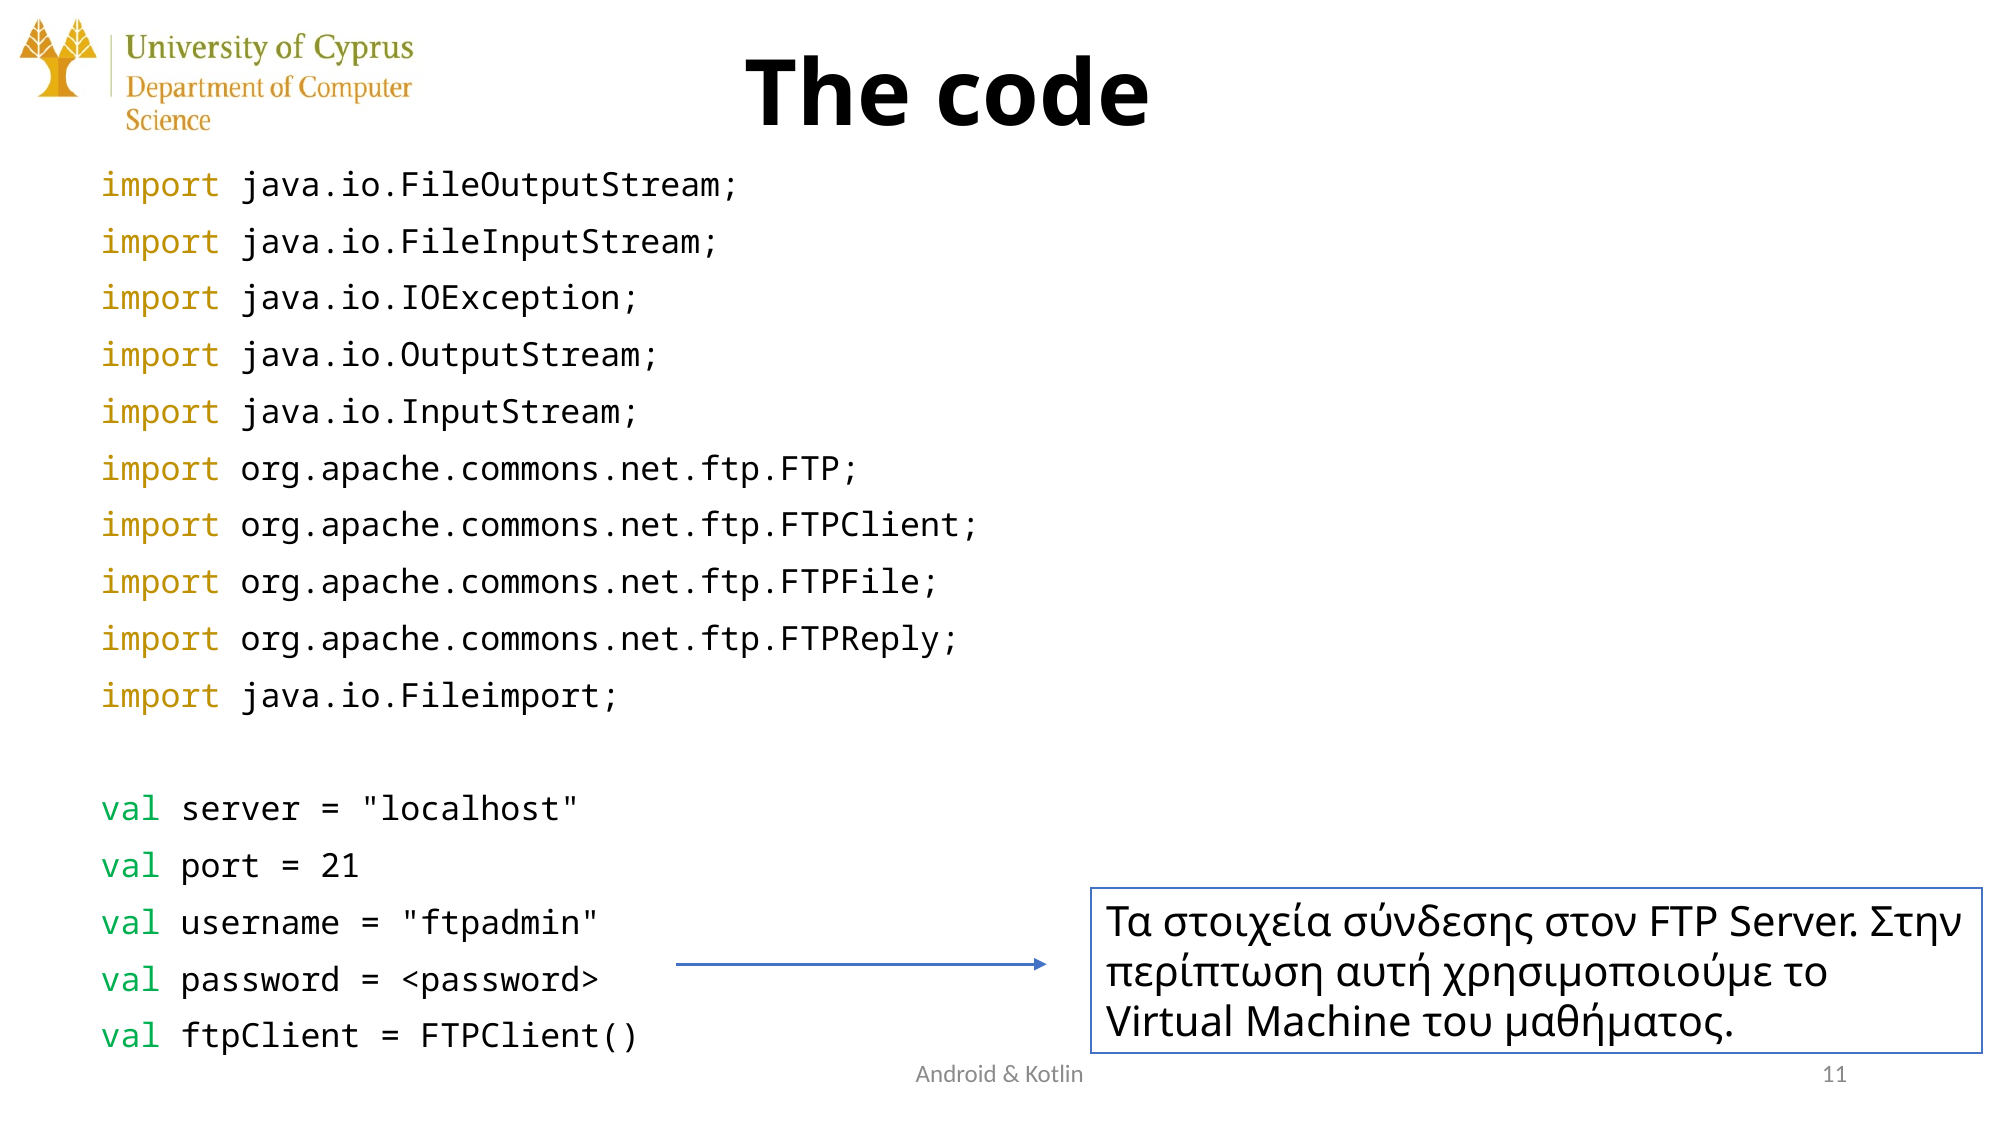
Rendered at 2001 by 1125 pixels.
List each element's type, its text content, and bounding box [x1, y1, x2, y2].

title The code [439, 22, 1811, 160]
slide_number 11 [1412, 1063, 1863, 1103]
picture [0, 0, 439, 169]
text_box import java.io.FileOutputStream; import java.io.FileInputStream; import java.io.IOException; import java.io.OutputStream; import java.io.InputStream; import org.apache.commons.net.ftp.FTP; import org.apache.commons.net.ftp.FTPClient; import org.apache.commons.net.ftp.FTPFile; import org.apache.commons.net.ftp.FTPReply; import java.io.Fileimport; val server = "localhost" val port = 21 val username = "ftpadmin" val password = <password> val ftpClient = FTPClient() [85, 160, 1915, 1063]
footer Android & Kotlin [662, 1063, 1338, 1103]
text_box Τα στοιχεία σύνδεσης στον FTP Server. Στην περίπτωση αυτή χρησιμοποιούμε το Virtual Machine του μαθήματος. [1090, 887, 1983, 1054]
